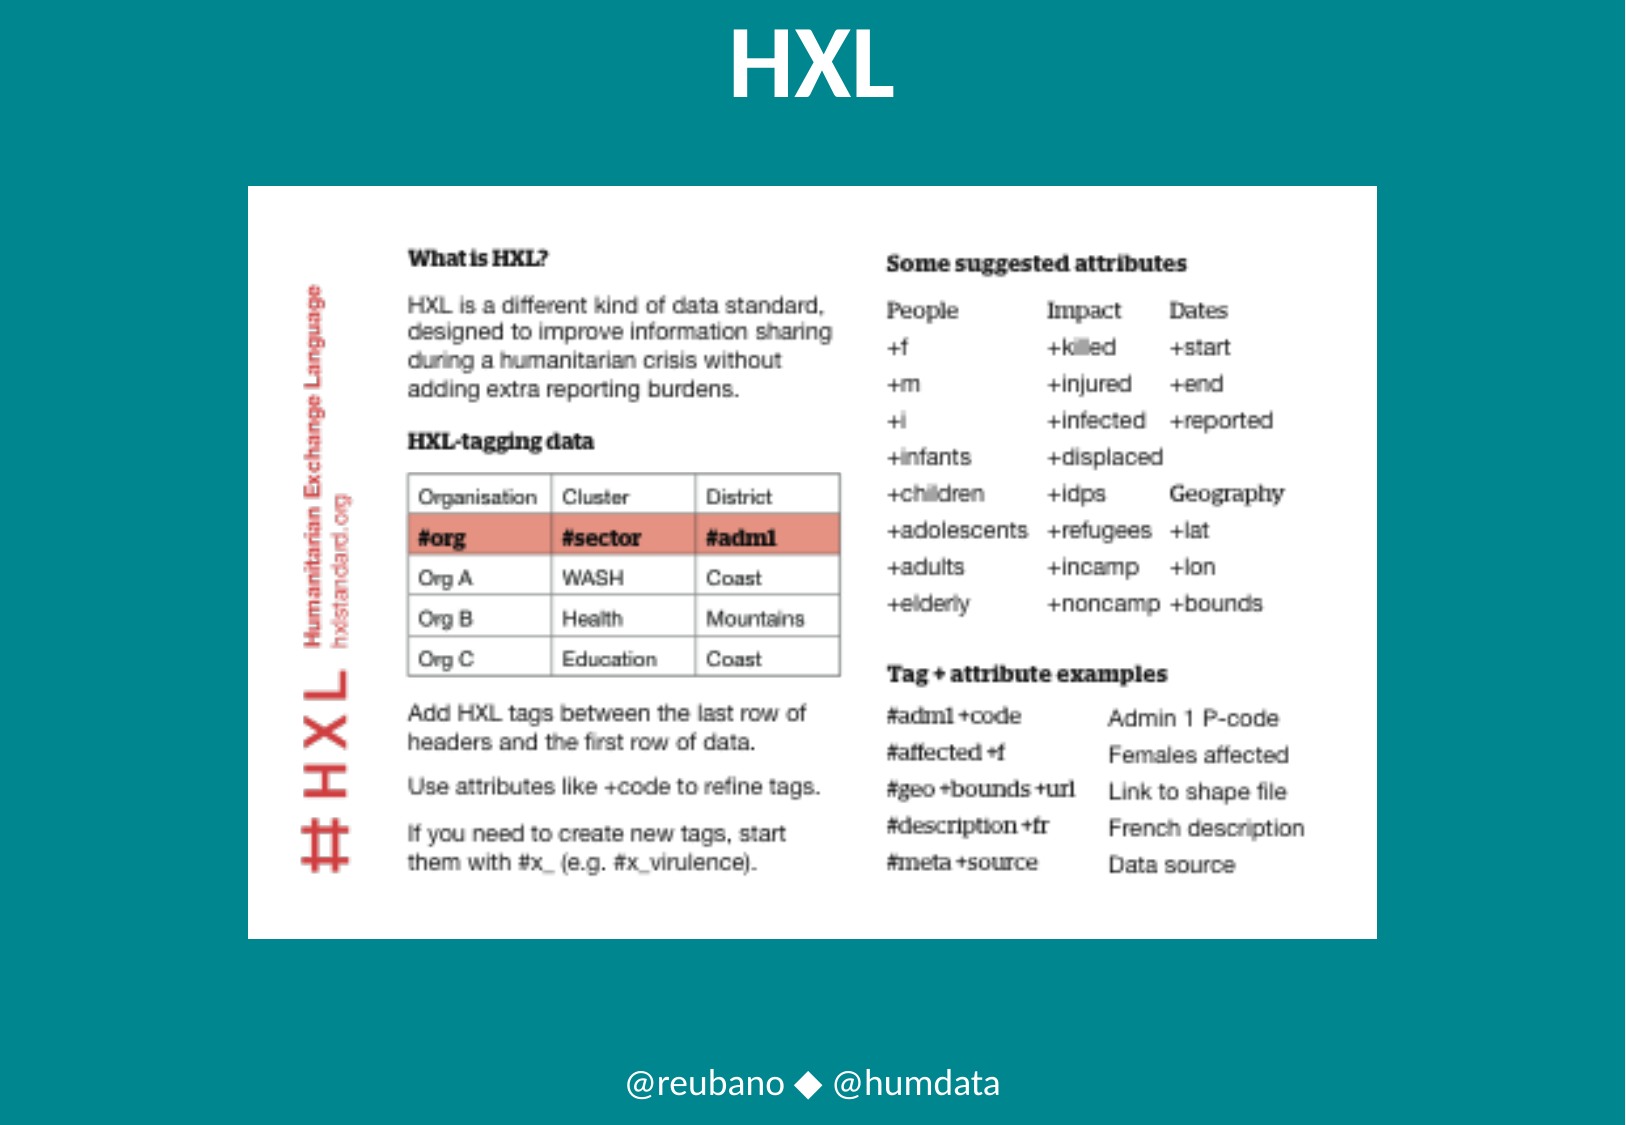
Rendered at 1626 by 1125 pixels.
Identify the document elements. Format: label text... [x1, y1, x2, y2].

picture [247, 185, 1378, 940]
text_box HXL [713, 0, 911, 127]
text_box @reubano ◆ @humdata [608, 1050, 1017, 1111]
